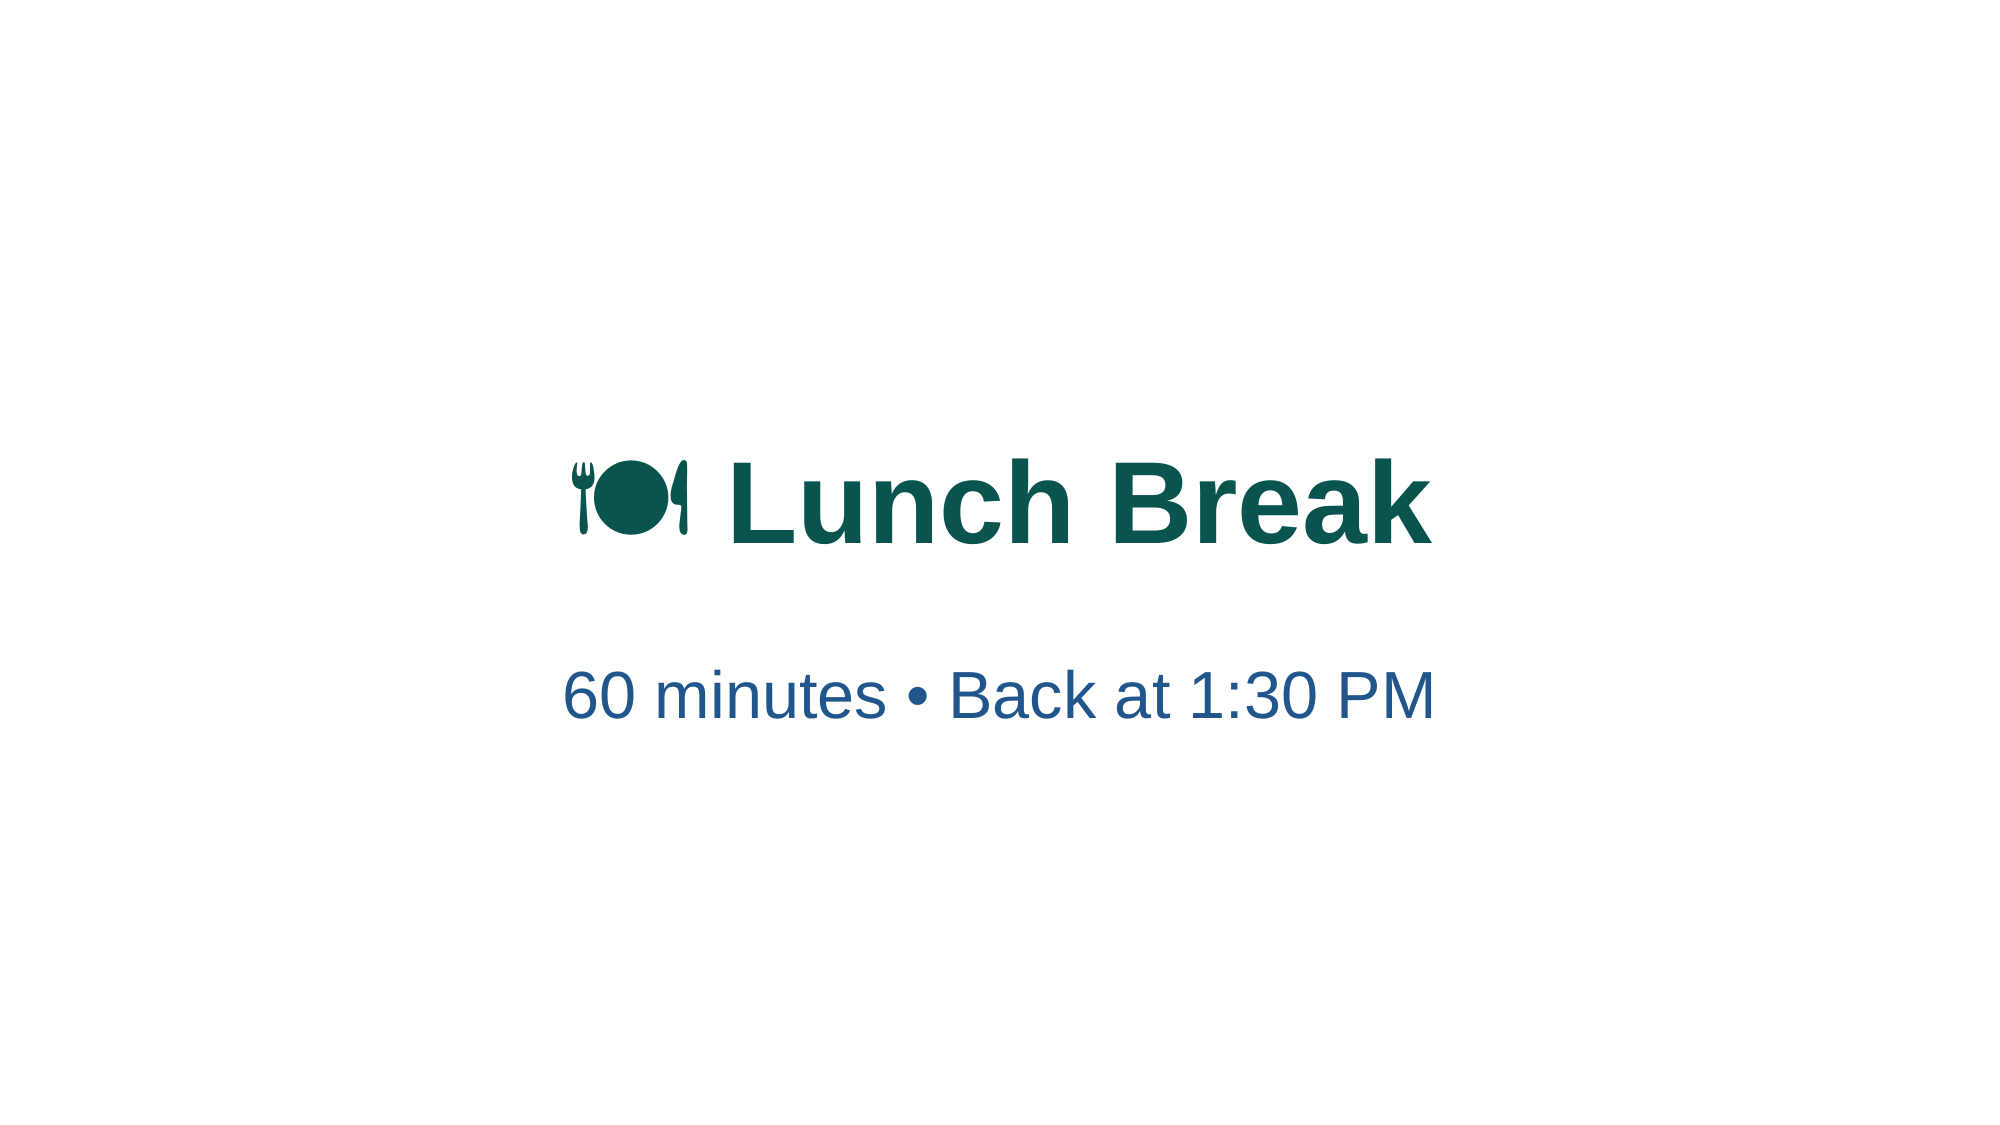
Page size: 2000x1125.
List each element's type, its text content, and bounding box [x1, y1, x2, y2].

text_box 🍽️ Lunch Break [149, 419, 1850, 644]
text_box 60 minutes • Back at 1:30 PM [149, 644, 1850, 735]
